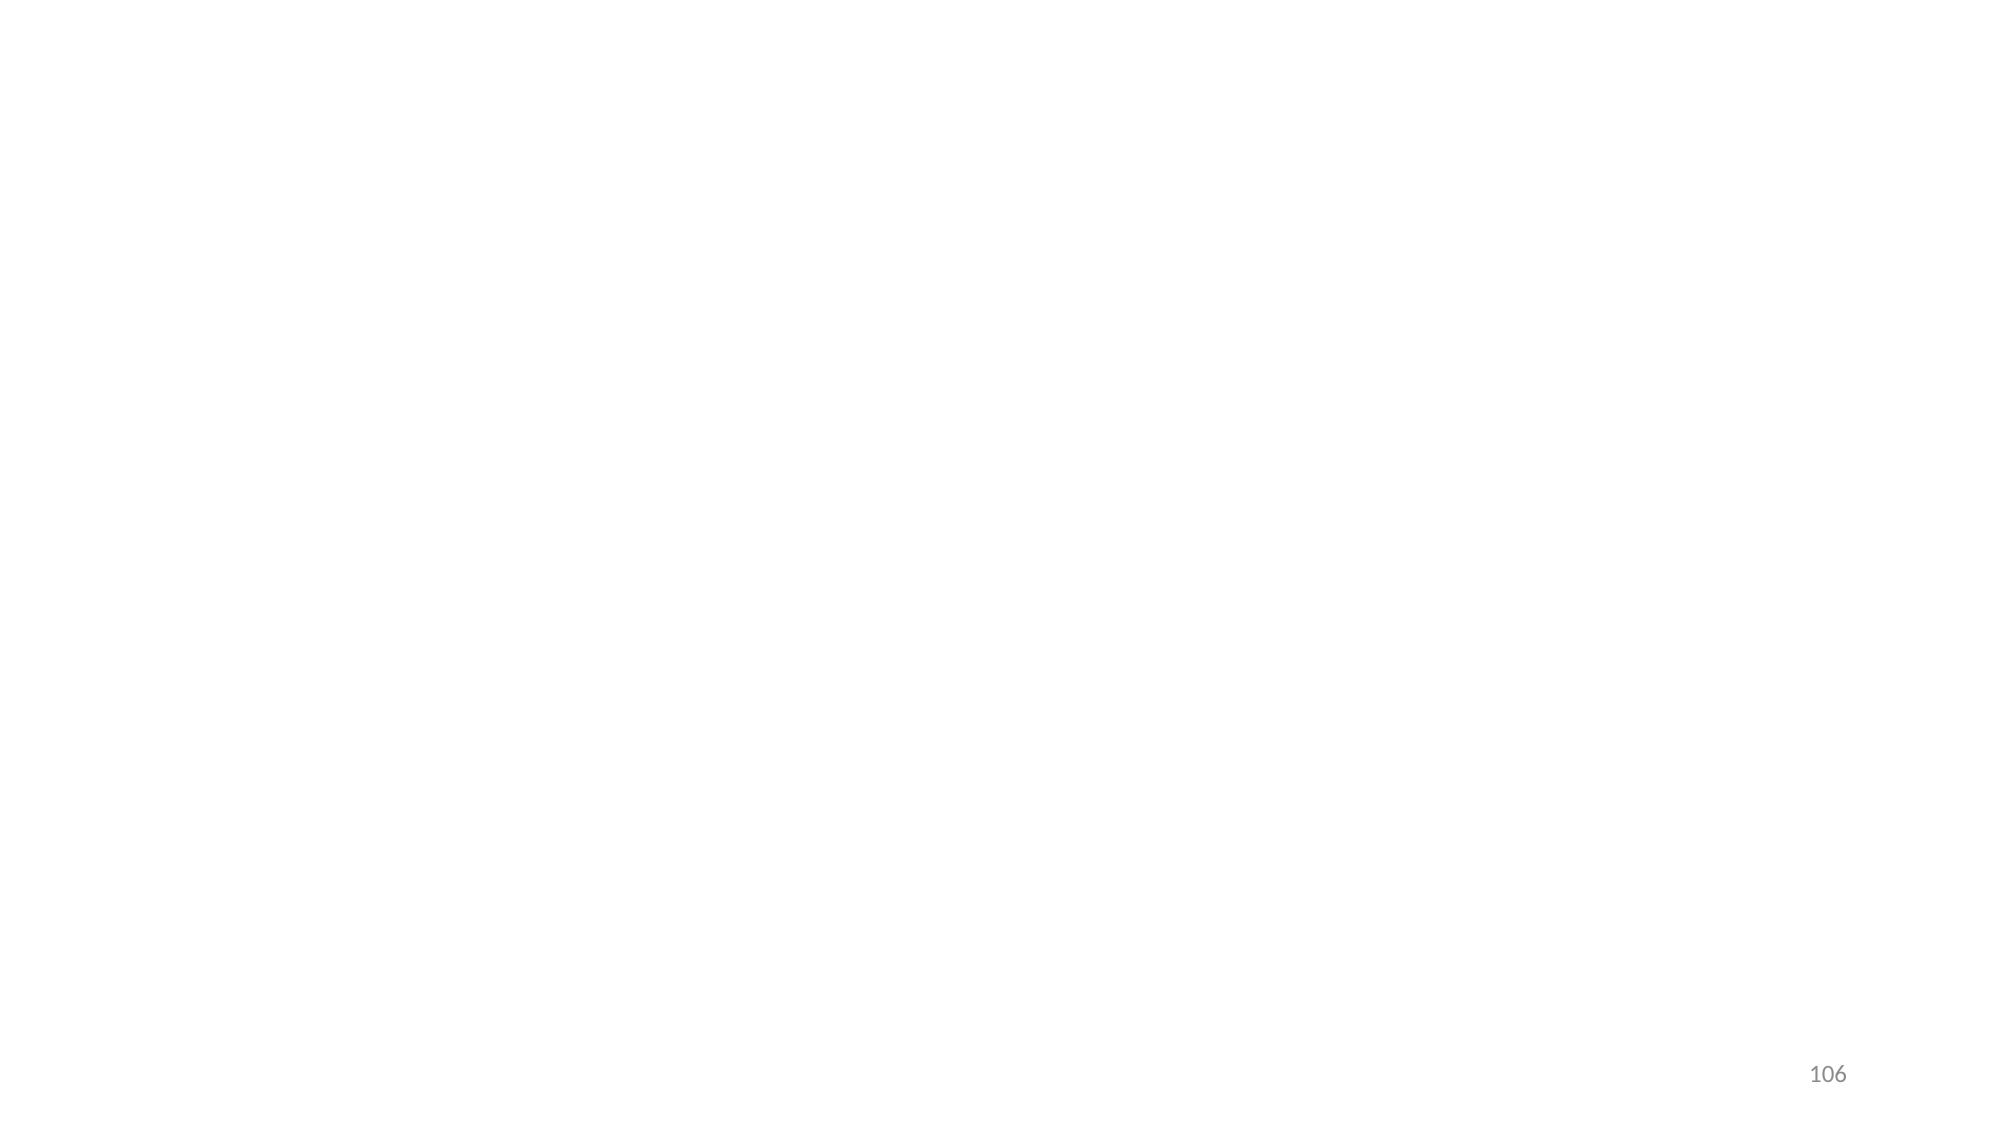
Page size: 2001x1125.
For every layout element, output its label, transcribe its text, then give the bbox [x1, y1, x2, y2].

slide_number 106 [1412, 1042, 1863, 1103]
